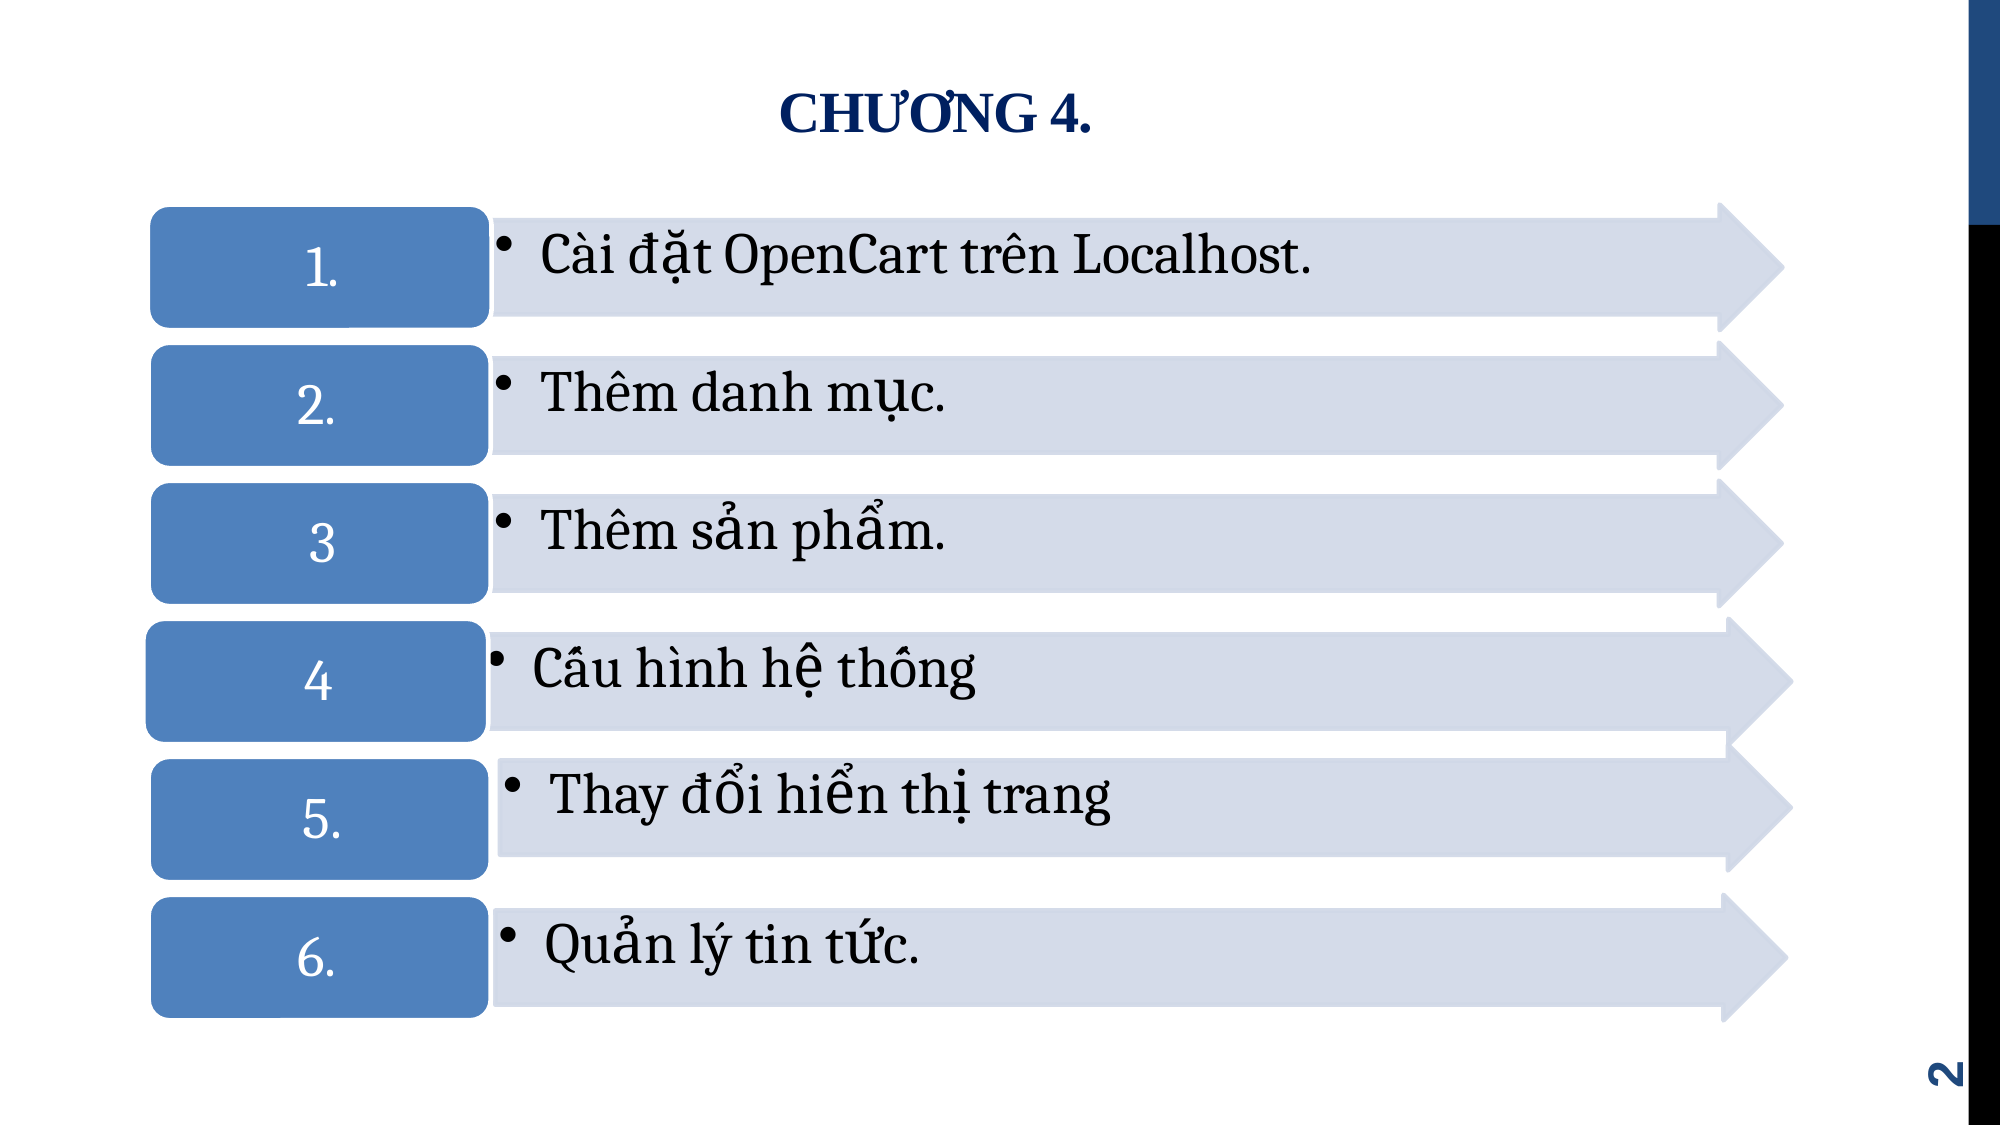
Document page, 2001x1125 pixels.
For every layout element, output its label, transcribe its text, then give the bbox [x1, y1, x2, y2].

title CHƯƠNG 4. [104, 24, 1782, 153]
slide_number 2 [1903, 887, 1984, 1104]
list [108, 203, 1822, 1021]
